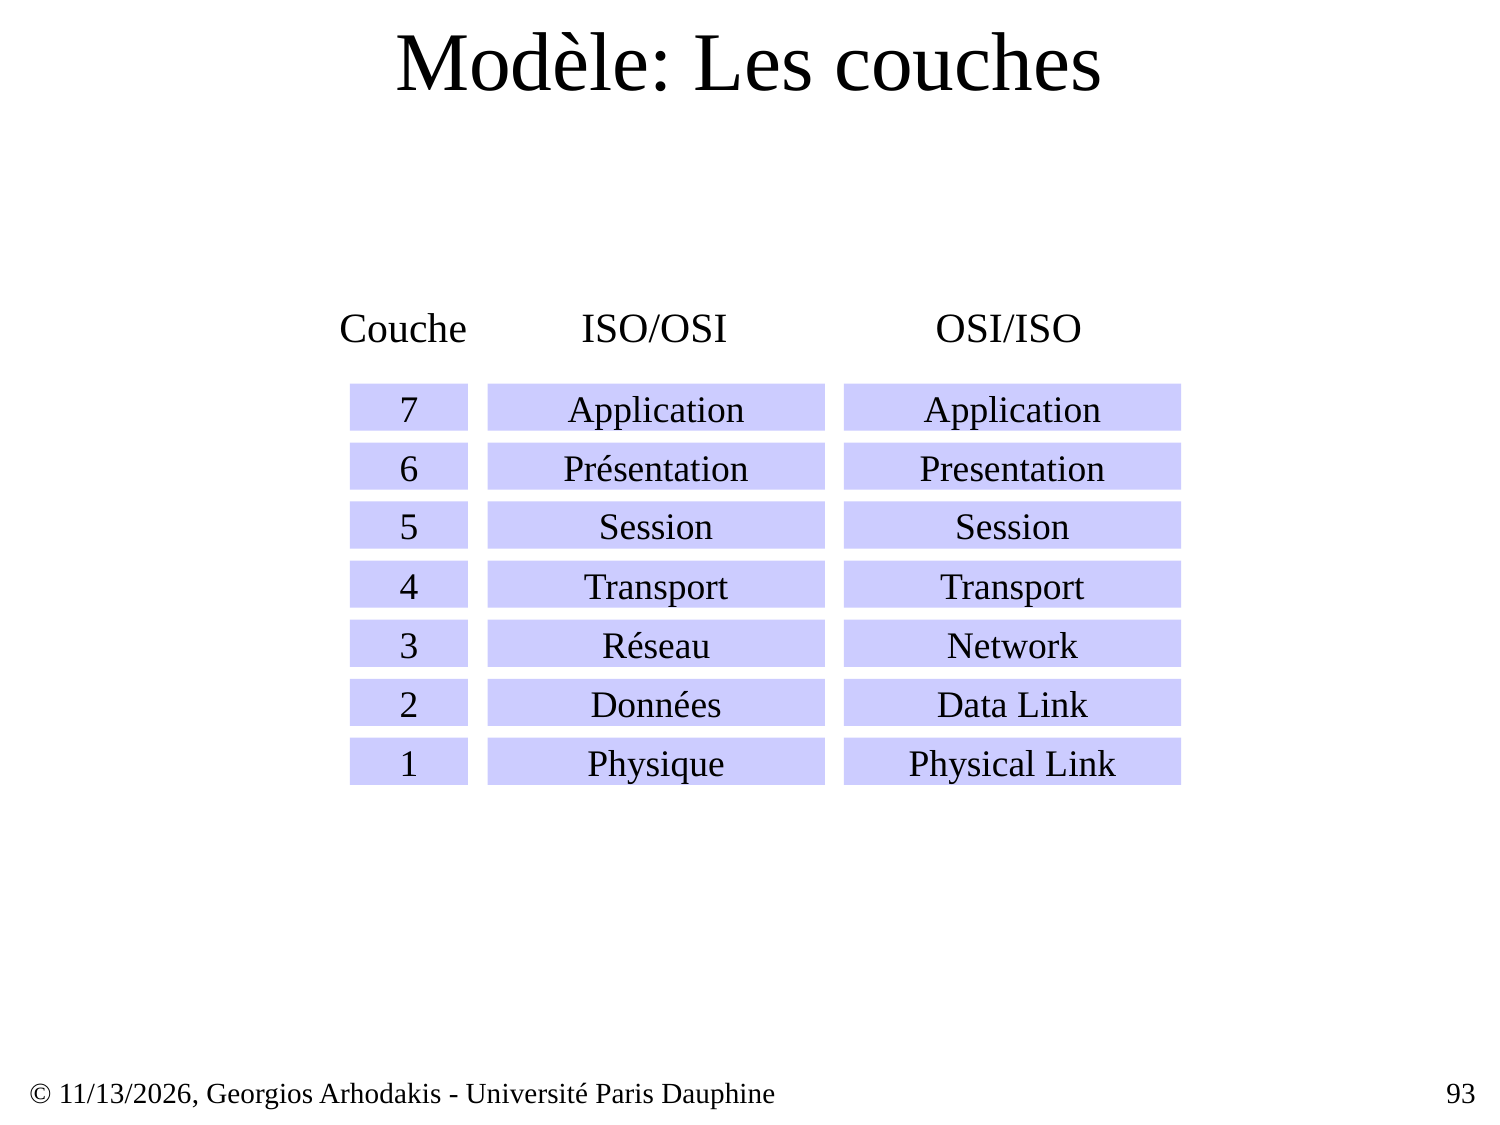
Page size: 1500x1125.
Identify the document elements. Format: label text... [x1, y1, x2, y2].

text_box 7 [349, 383, 468, 431]
text_box Session [843, 501, 1182, 549]
footer Georgios Arhodakis - Université Paris Dauphine [206, 1074, 1093, 1110]
text_box Network [843, 619, 1182, 667]
title Modèle: Les couches [111, 0, 1387, 159]
text_box 4 [349, 560, 468, 608]
text_box Transport [487, 560, 825, 608]
text_box Présentation [487, 442, 825, 490]
text_box Presentation [843, 442, 1182, 490]
text_box Réseau [487, 619, 825, 667]
text_box Physical Link [843, 737, 1182, 785]
text_box Session [487, 501, 825, 549]
text_box Application [487, 383, 825, 431]
text_box ISO/OSI [581, 301, 734, 352]
text_box Transport [843, 560, 1182, 608]
text_box Data Link [843, 678, 1182, 726]
text_box 2 [349, 678, 468, 726]
text_box Données [487, 678, 825, 726]
slide_number 93 [1328, 1074, 1476, 1110]
text_box 6 [349, 442, 468, 490]
text_box OSI/ISO [935, 301, 1089, 352]
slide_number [29, 1074, 206, 1110]
text_box Application [843, 383, 1182, 431]
text_box 3 [349, 619, 468, 667]
text_box 1 [349, 737, 468, 785]
text_box Physique [487, 737, 825, 785]
text_box 5 [349, 501, 468, 549]
text_box Couche [339, 301, 477, 352]
